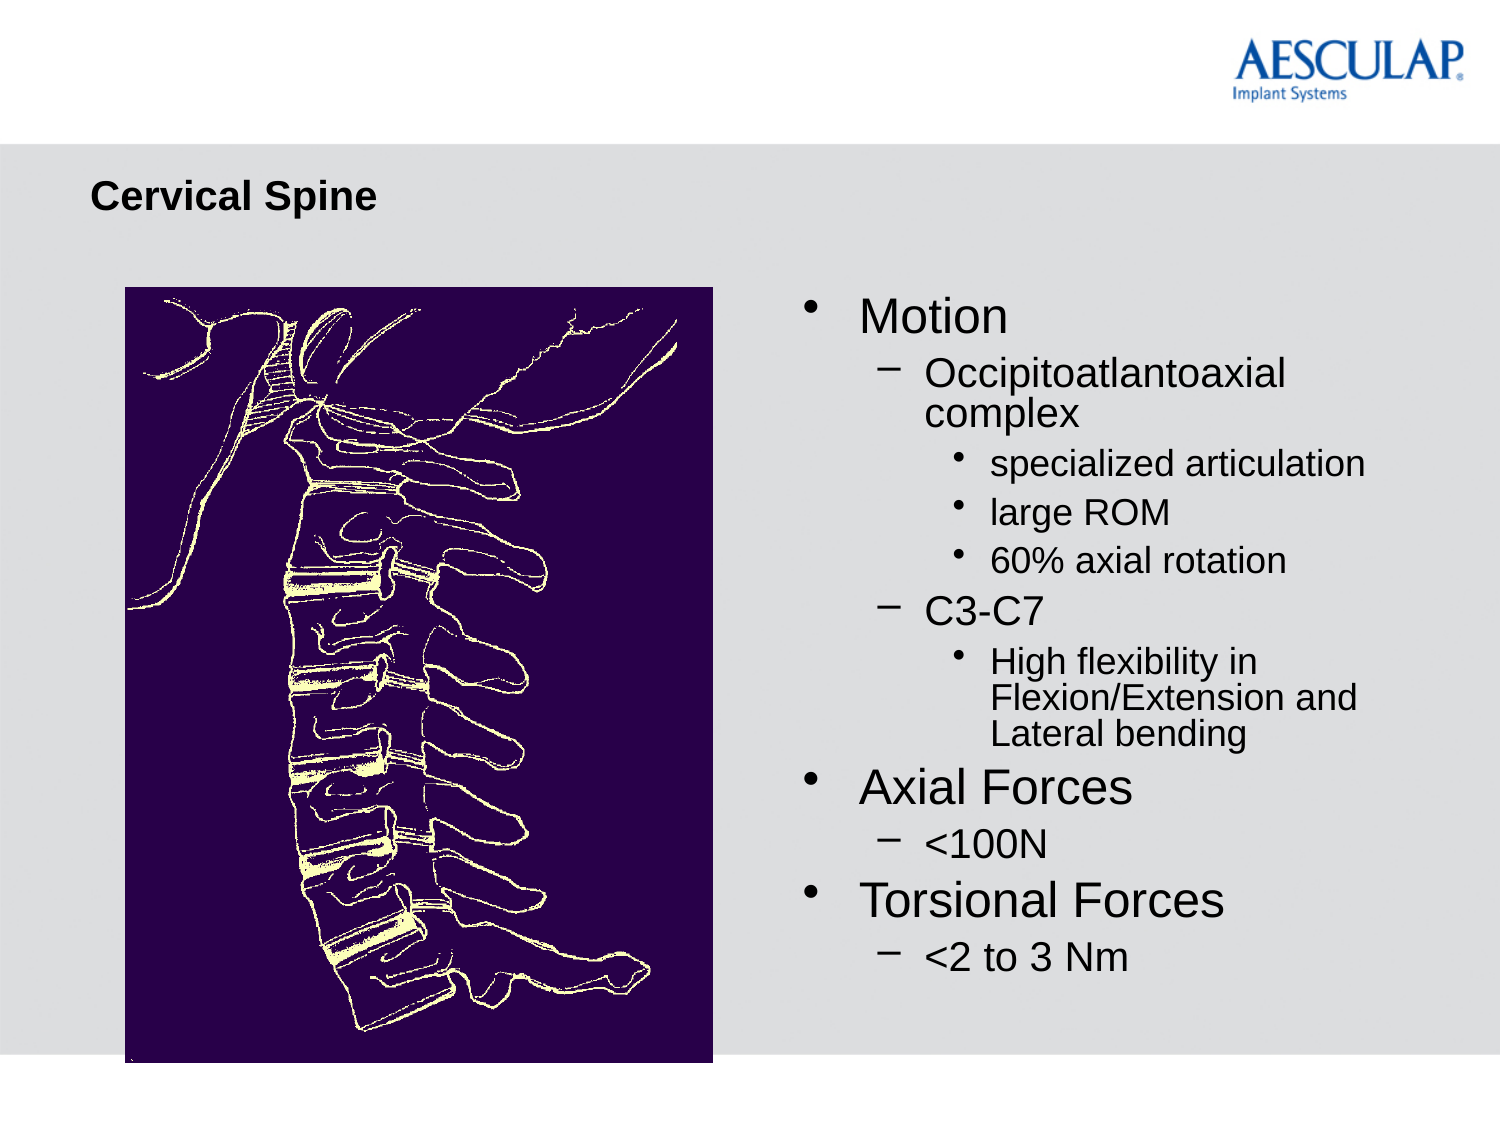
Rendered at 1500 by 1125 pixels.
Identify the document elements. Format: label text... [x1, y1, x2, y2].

list Motion Occipitoatlantoaxial complex specialized articulation large ROM 60% axial rotation C3-C7 High flexibility in Flexion/Extension and Lateral bending Axial Forces <100N Torsional Forces <2 to 3 Nm [787, 287, 1451, 1001]
title Cervical Spine [74, 137, 1426, 251]
picture [0, 0, 1500, 1125]
